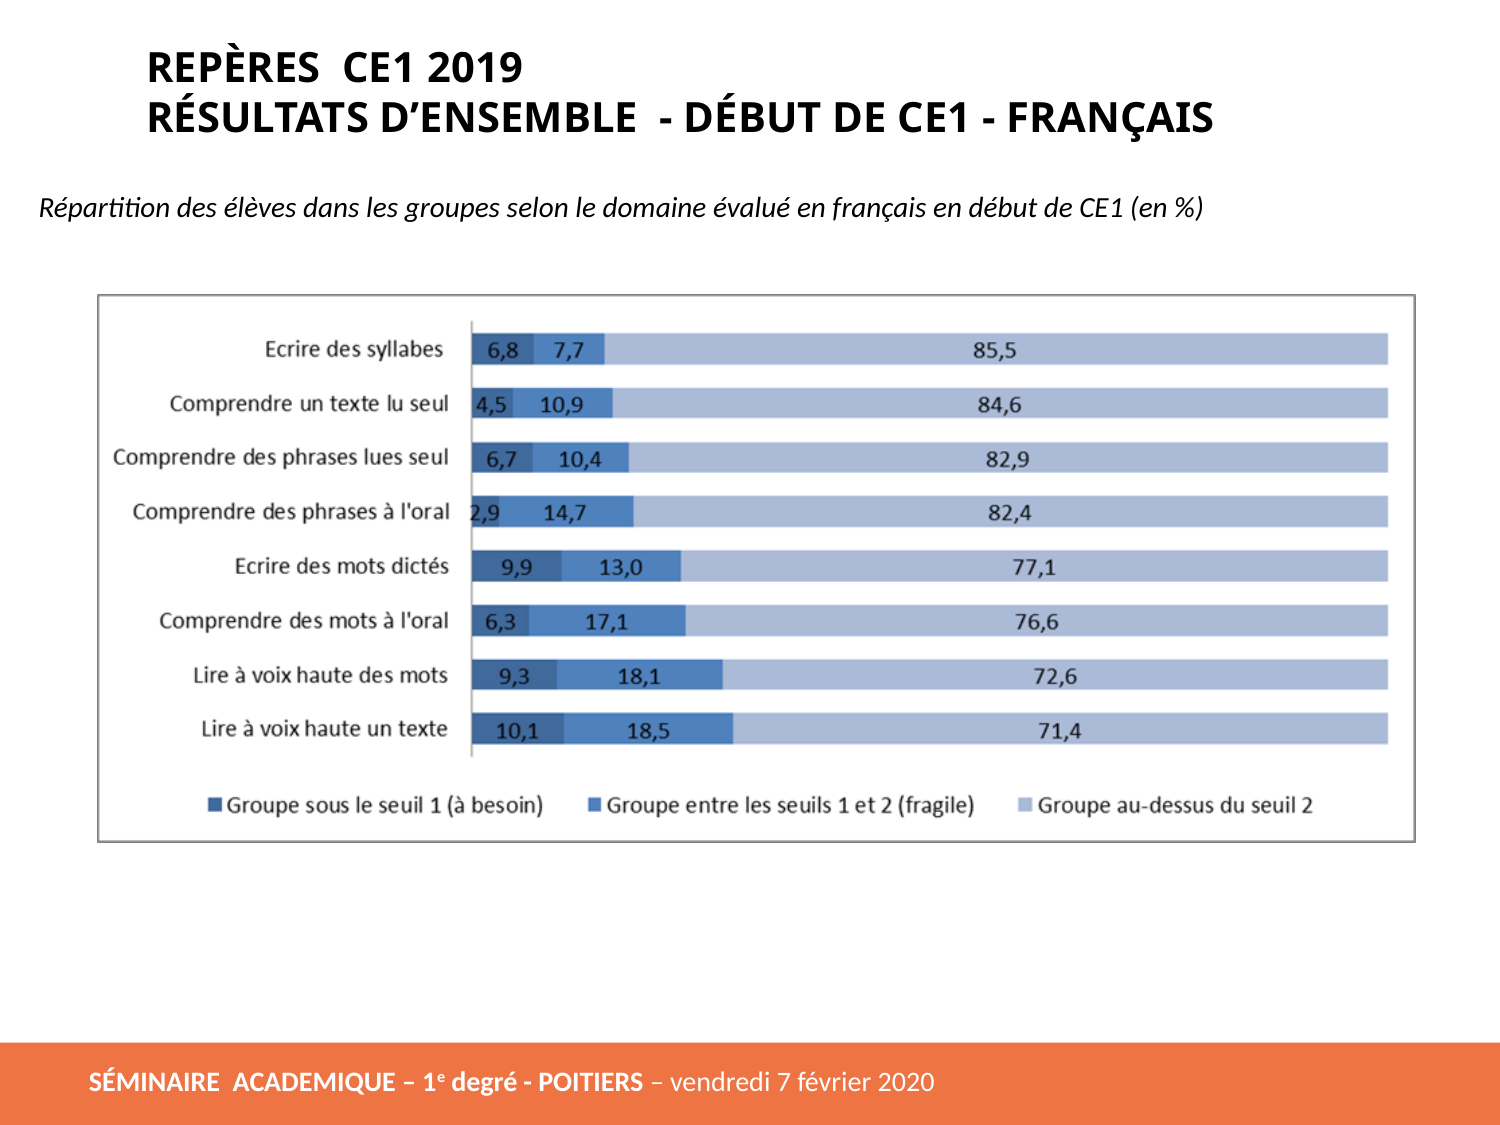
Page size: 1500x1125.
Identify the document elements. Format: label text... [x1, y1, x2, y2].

picture [97, 294, 1416, 843]
text_box Répartition des élèves dans les groupes selon le domaine évalué en français en début de CE1 (en %) [23, 180, 1387, 231]
text_box repères CE1 2019 Résultats d’ensemble - Début de CE1 - Français [131, 1, 1500, 181]
